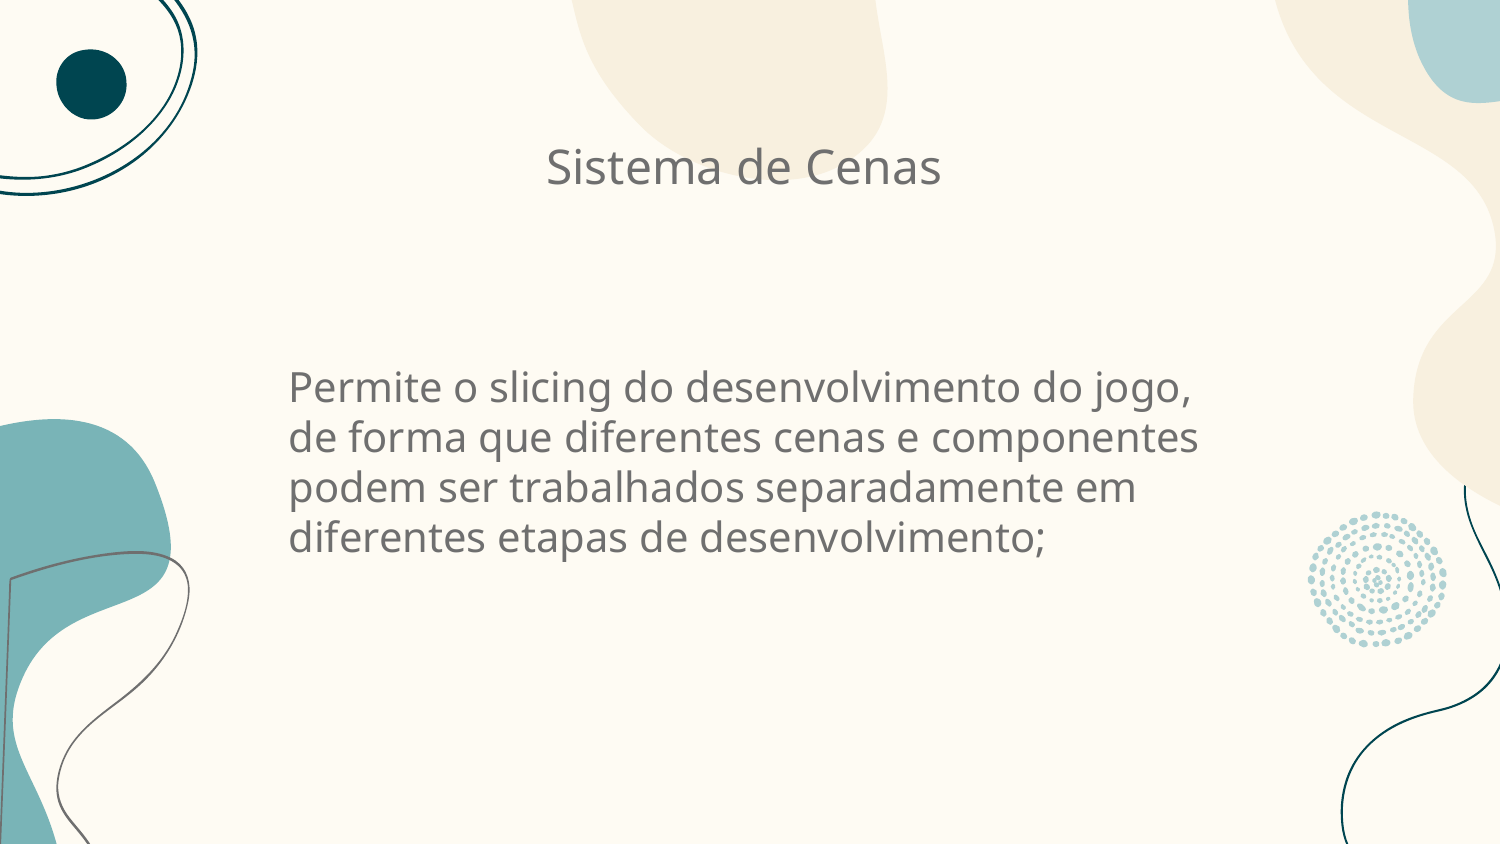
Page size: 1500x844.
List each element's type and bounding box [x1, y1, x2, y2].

text_box [0, 0, 1500, 536]
text_box [0, 547, 1500, 844]
text_box [1307, 547, 1447, 647]
